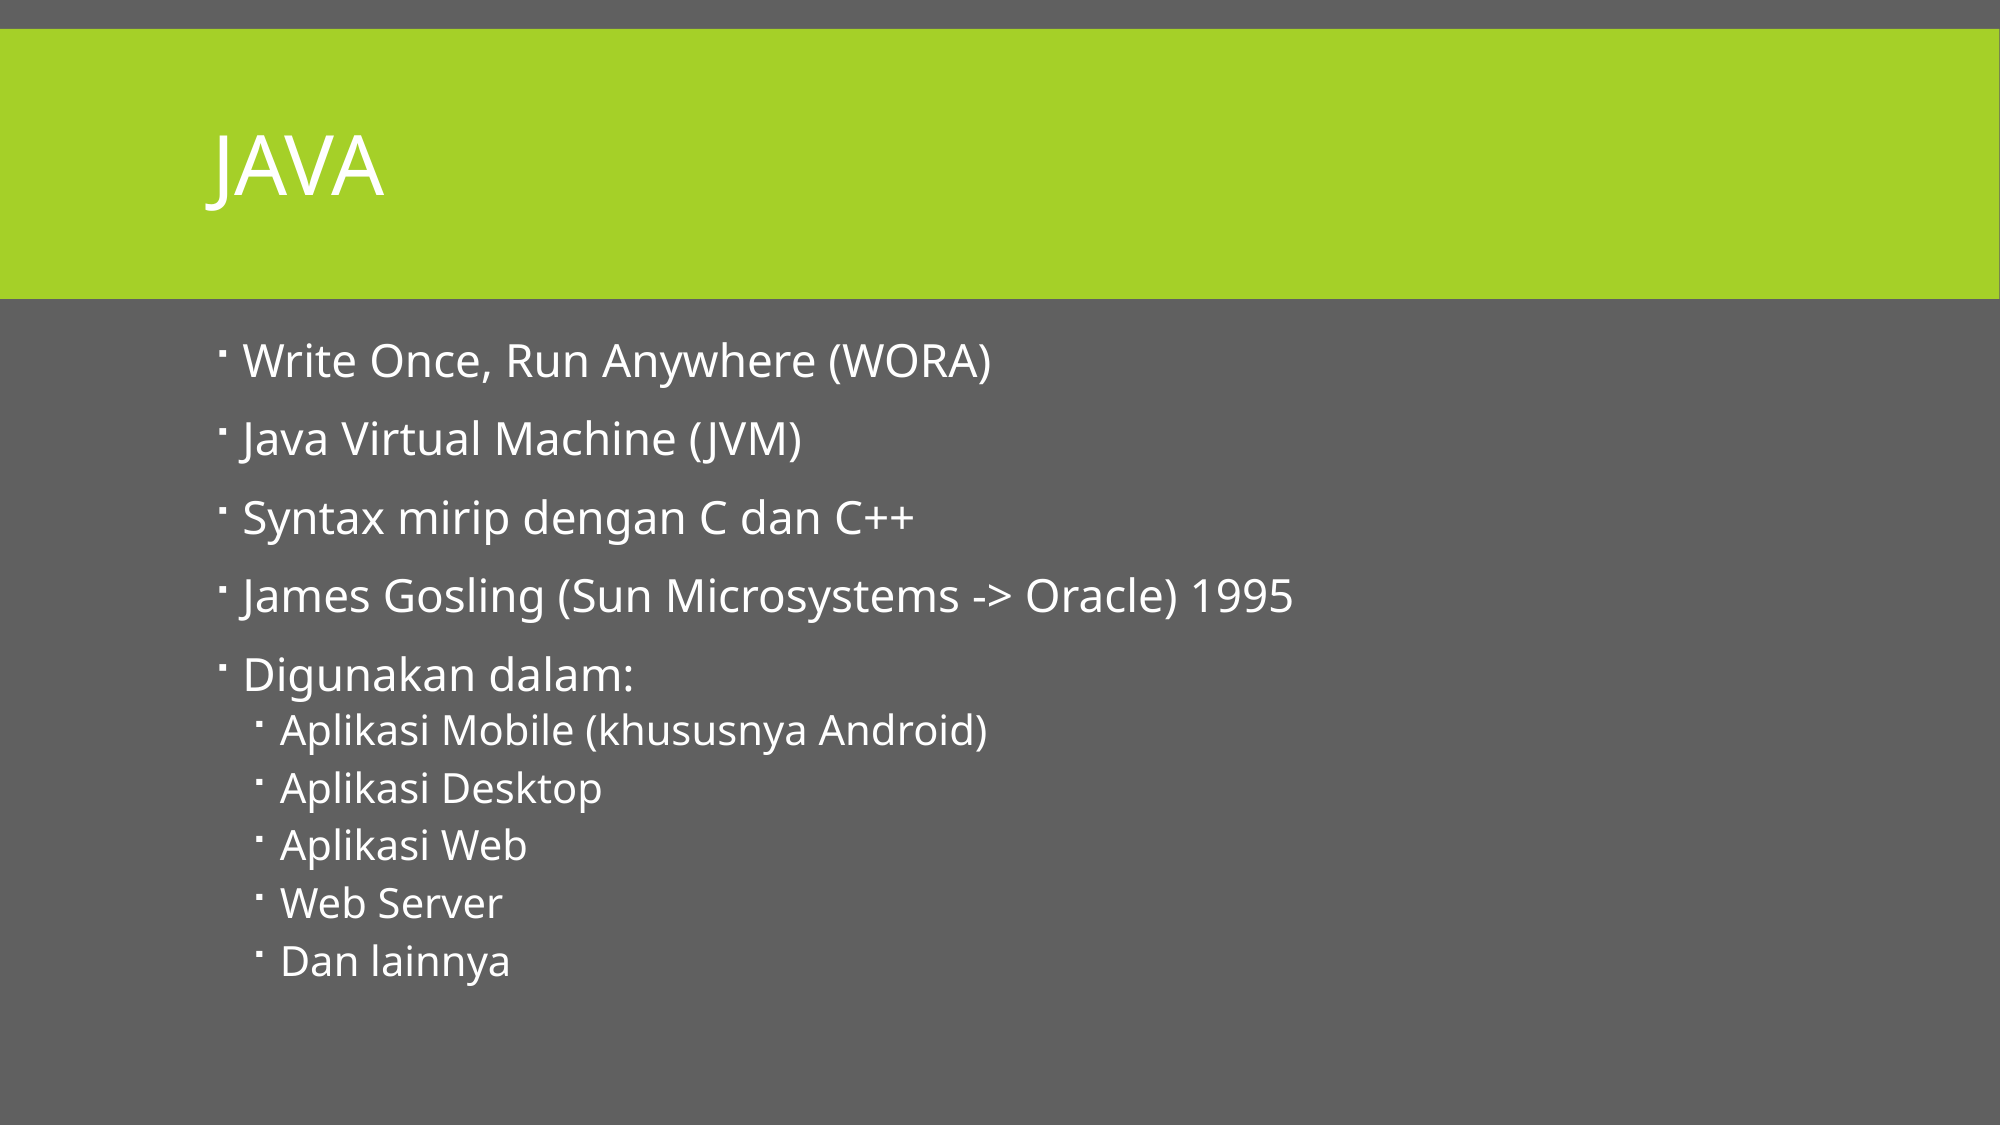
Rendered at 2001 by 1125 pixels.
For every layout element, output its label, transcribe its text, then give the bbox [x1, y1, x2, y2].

title Java [197, 46, 1803, 295]
list Write Once, Run Anywhere (WORA) Java Virtual Machine (JVM) Syntax mirip dengan C dan C++ James Gosling (Sun Microsystems -> Oracle) 1995 Digunakan dalam: Aplikasi Mobile (khususnya Android) Aplikasi Desktop Aplikasi Web Web Server Dan lainnya [197, 329, 1803, 1020]
